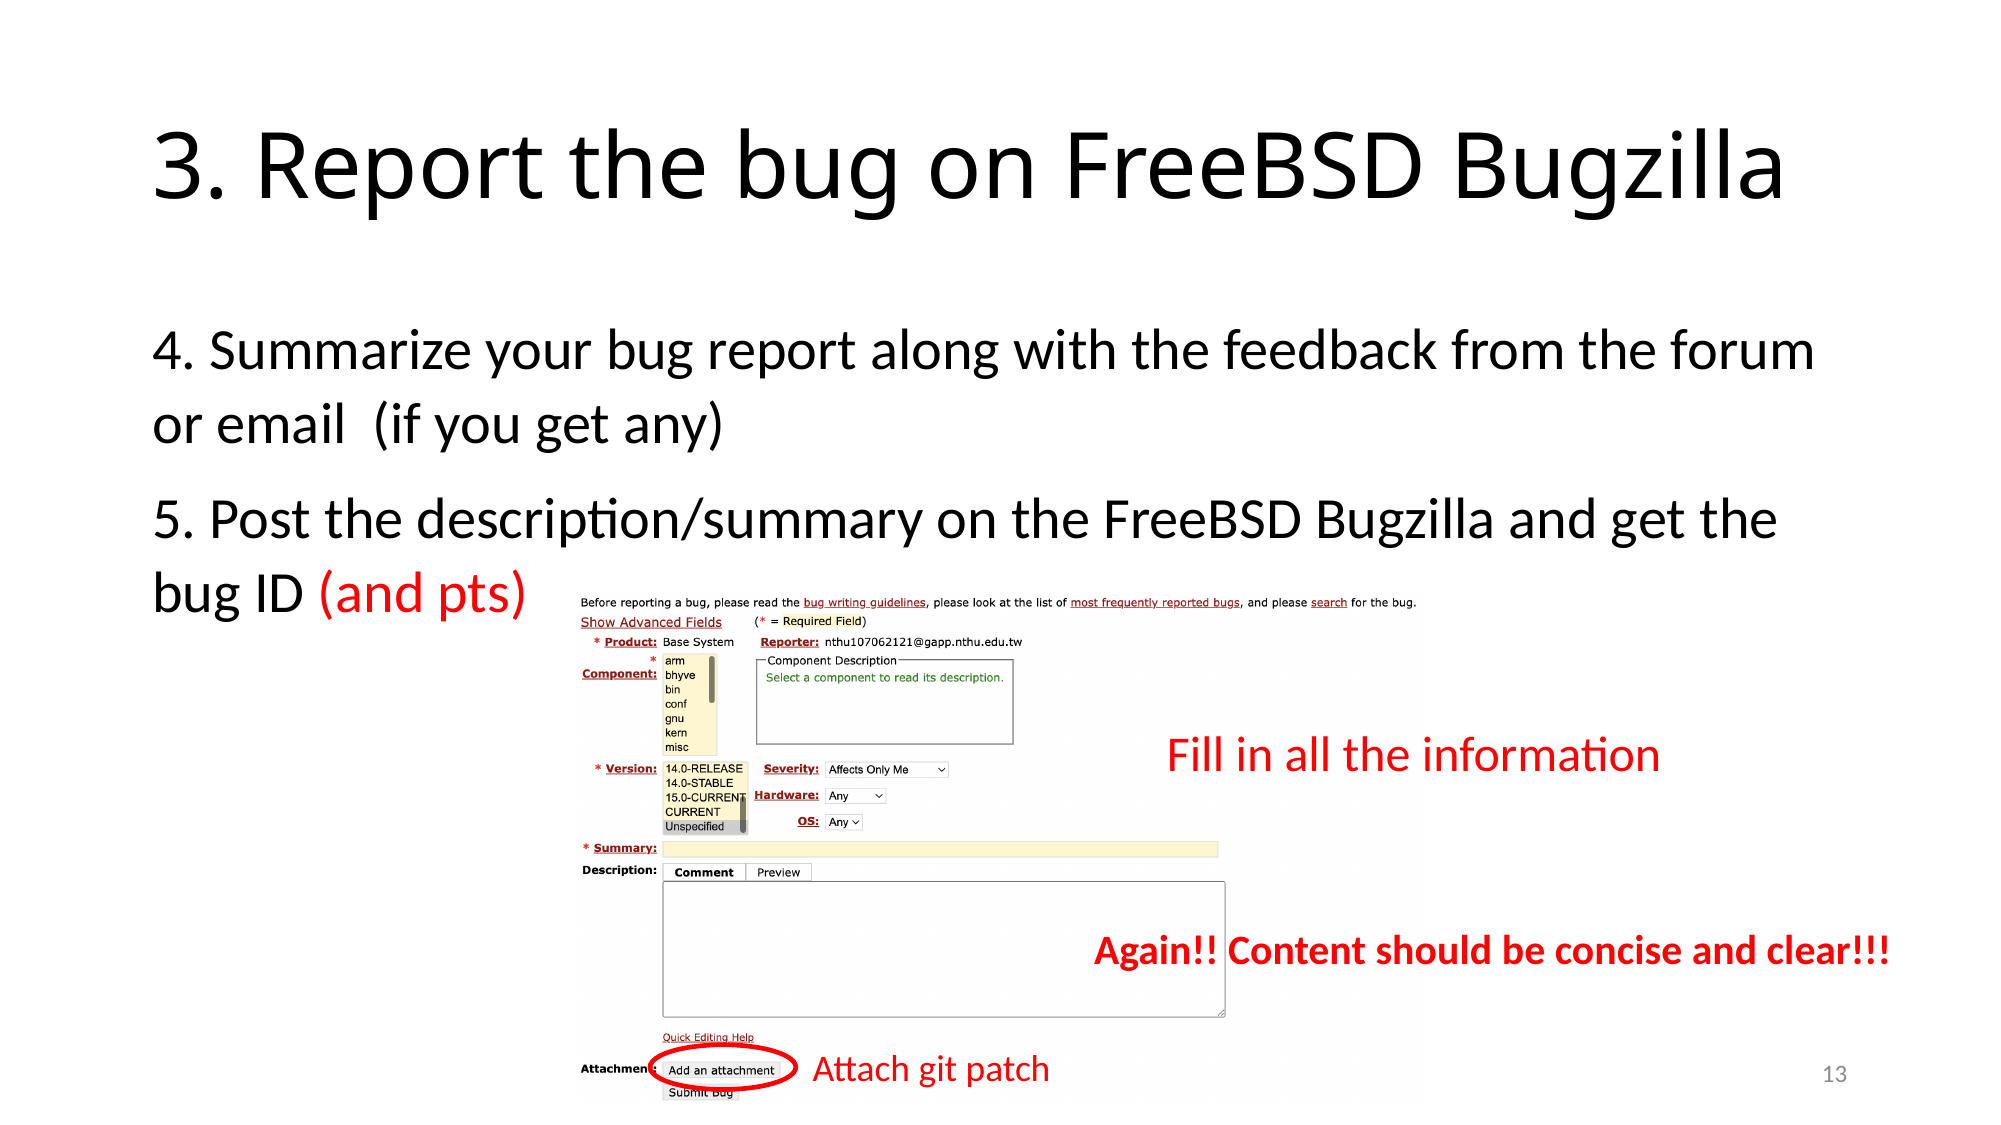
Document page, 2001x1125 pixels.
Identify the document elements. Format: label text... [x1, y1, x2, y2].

text_box Again!! Content should be concise and clear!!! [1424, 915, 1959, 981]
text_box Fill in all the information [1424, 713, 1709, 789]
picture [576, 591, 1424, 1103]
list 4. Summarize your bug report along with the feedback from the forum or email (if you get any) 5. Post the description/summary on the FreeBSD Bugzilla and get the bug ID (and pts) [137, 299, 1863, 1014]
slide_number 13 [1424, 1042, 1863, 1103]
title 3. Report the bug on FreeBSD Bugzilla [137, 59, 1863, 278]
